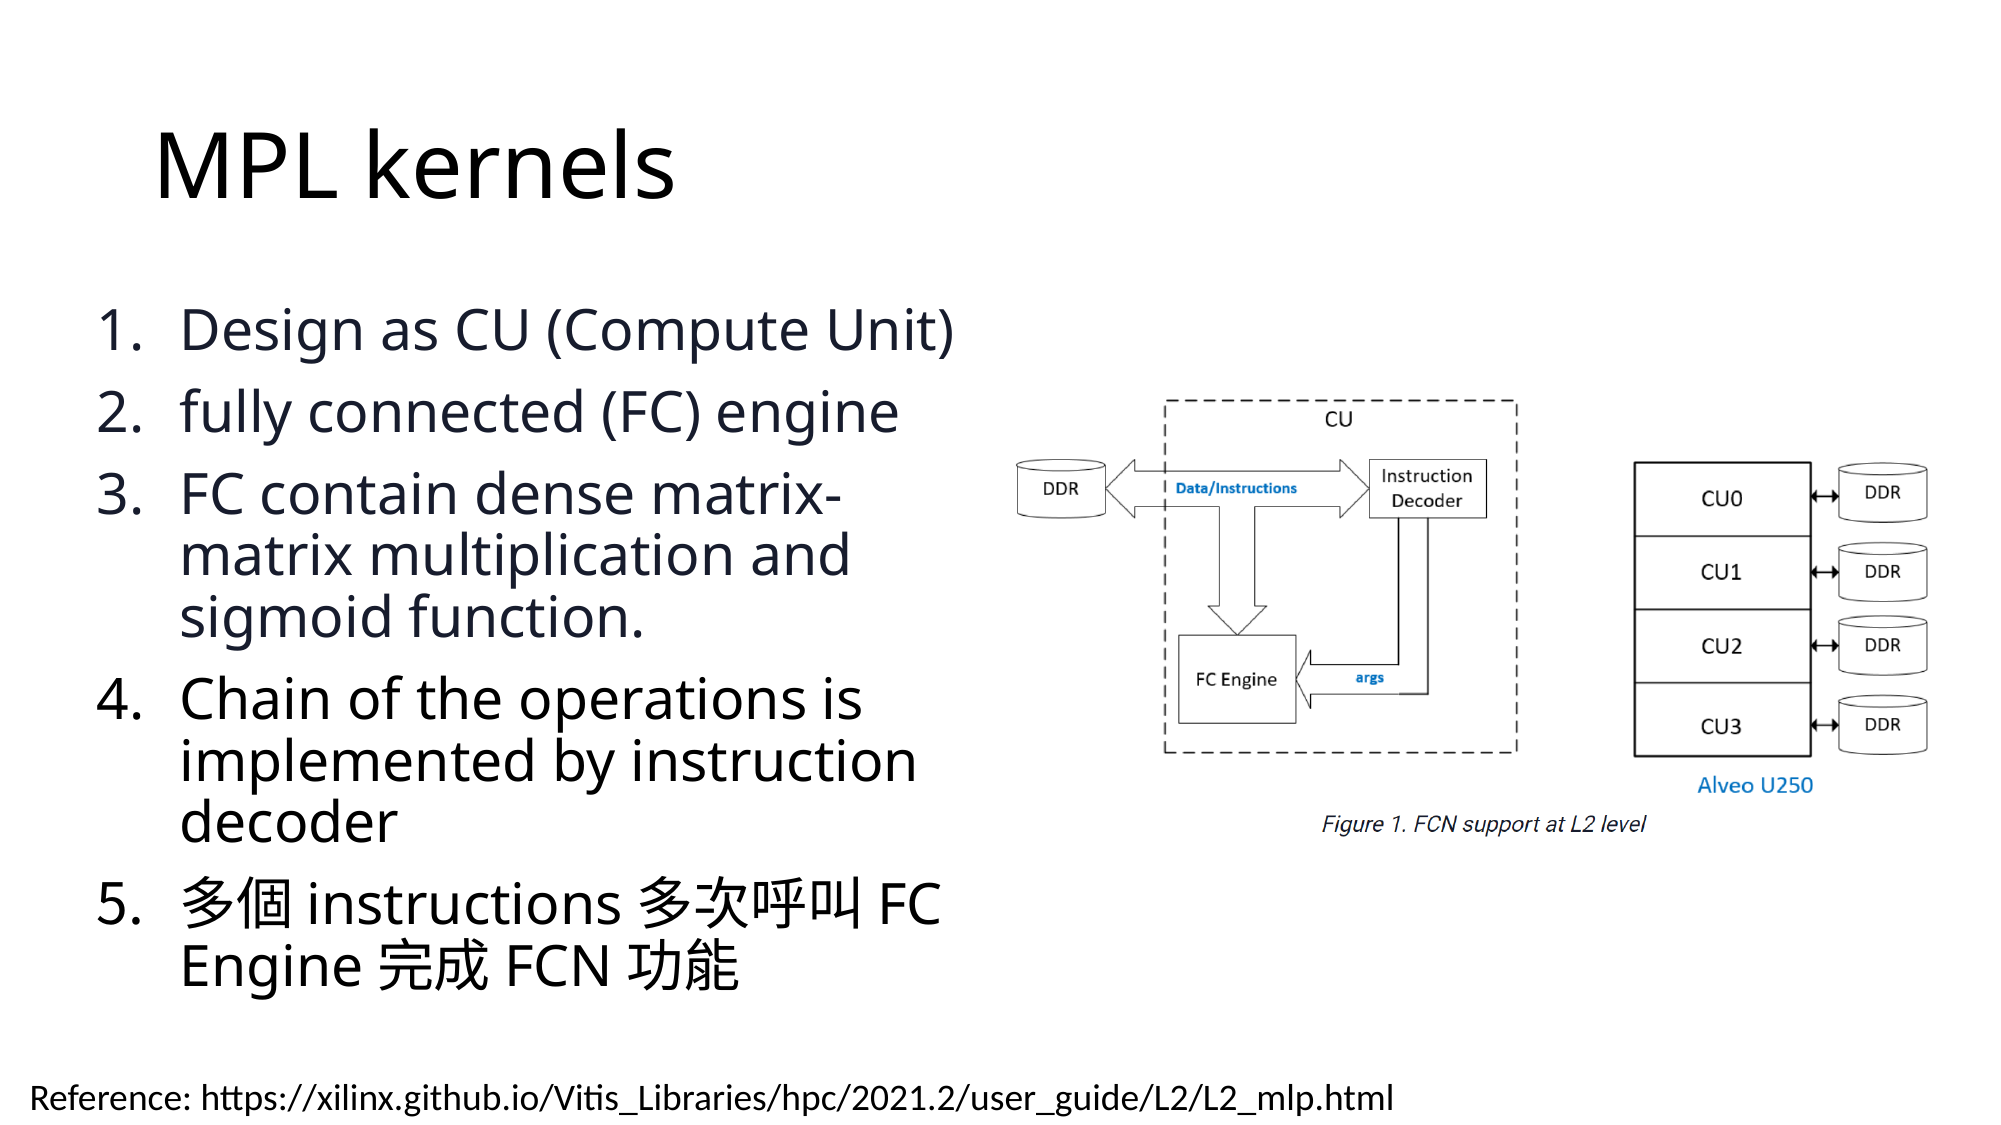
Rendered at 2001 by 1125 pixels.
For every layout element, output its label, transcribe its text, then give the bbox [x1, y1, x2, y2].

picture [999, 375, 1950, 855]
title MPL kernels [137, 59, 1863, 278]
list Design as CU (Compute Unit) fully connected (FC) engine FC contain dense matrix-matrix multiplication and sigmoid function. Chain of the operations is implemented by instruction decoder 多個instructions多次呼叫FC Engine完成FCN功能 [81, 293, 1000, 1008]
text_box Reference: https://xilinx.github.io/Vitis_Libraries/hpc/2021.2/user_guide/L2/L2_mlp.html [14, 1065, 1675, 1125]
